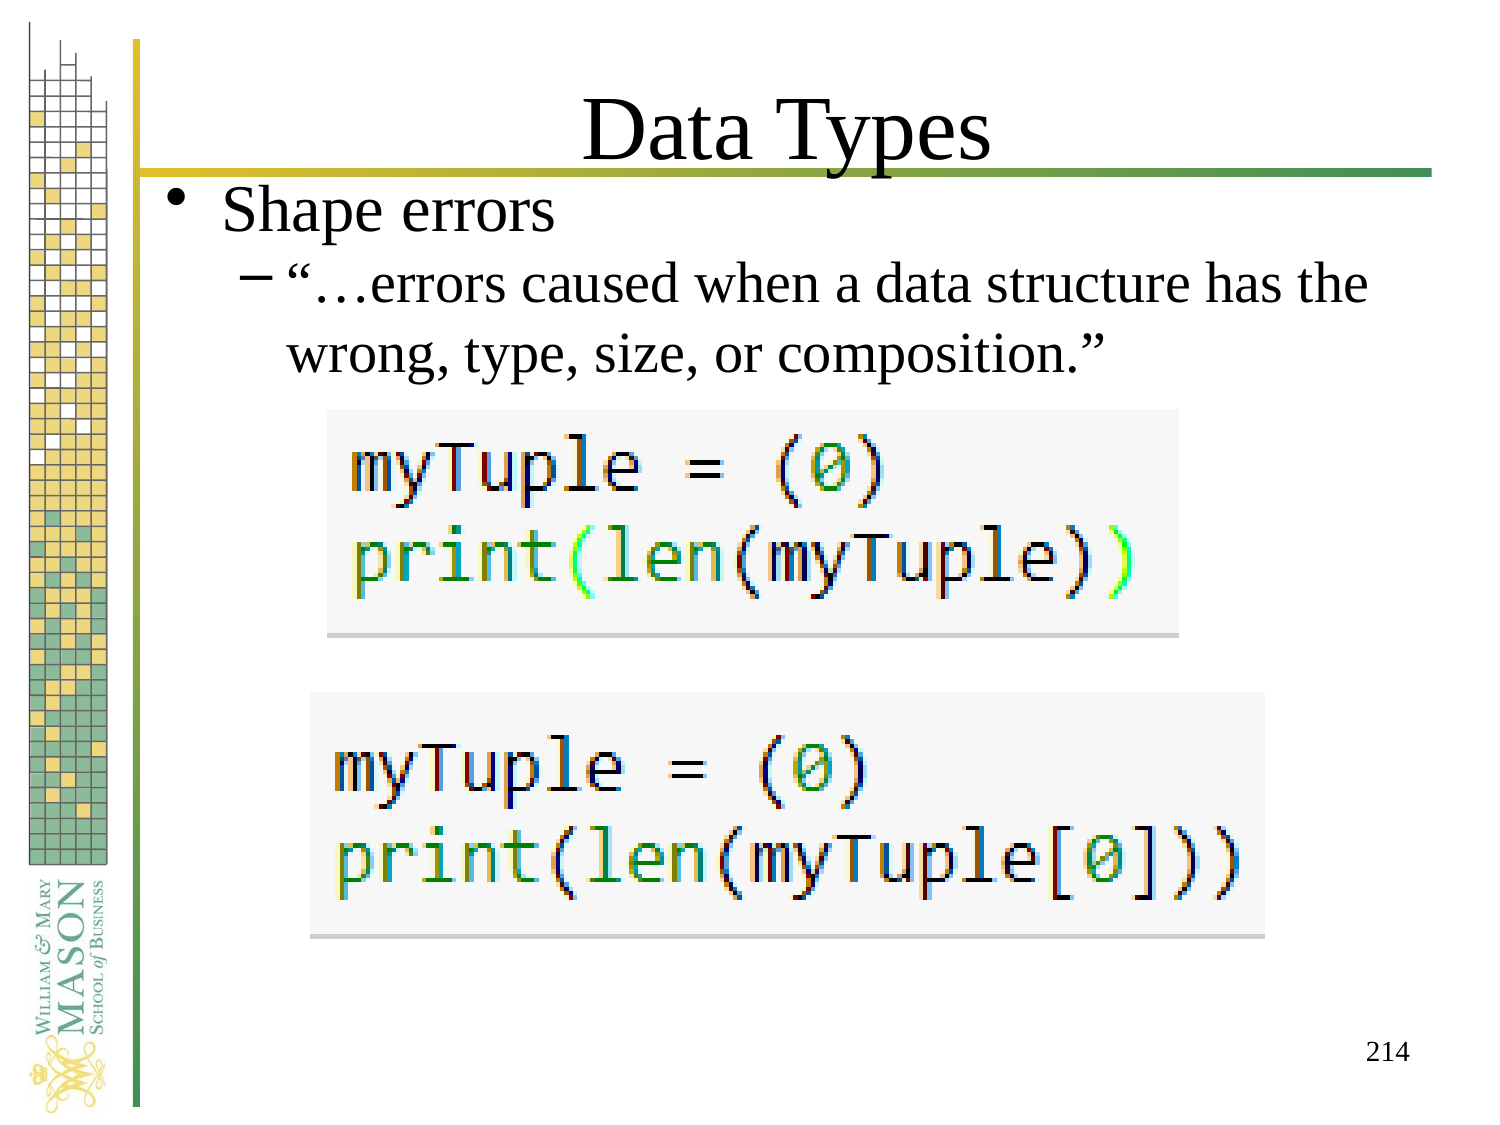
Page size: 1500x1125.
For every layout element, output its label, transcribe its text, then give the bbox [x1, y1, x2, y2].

table_cell is [29, 879, 107, 1113]
picture [310, 692, 1265, 948]
list Shape errors “…errors caused when a data structure has the wrong, type, size, or composition.” [150, 157, 1425, 925]
slide_number 214 [1048, 1024, 1426, 1103]
picture [327, 408, 1179, 652]
title Data Types [150, 45, 1425, 157]
